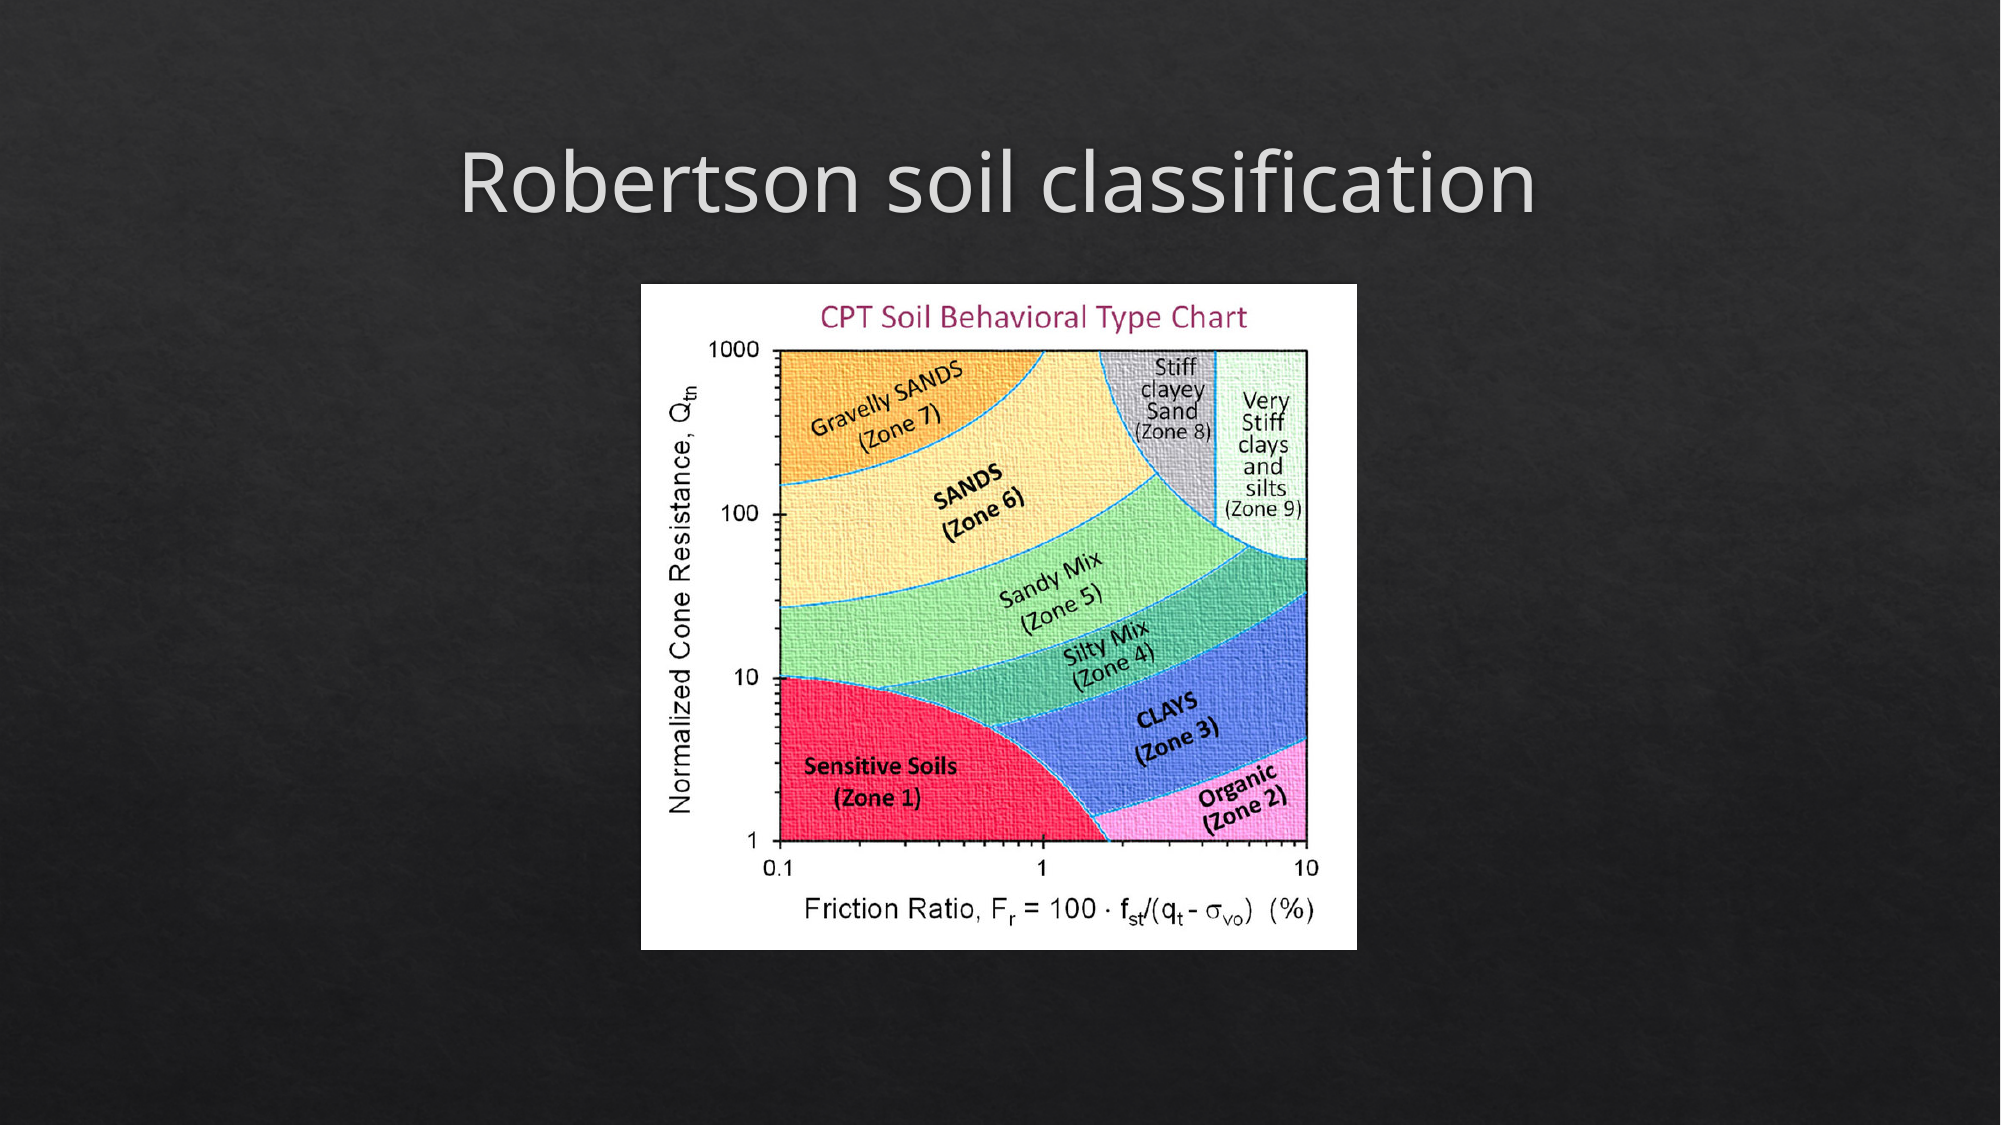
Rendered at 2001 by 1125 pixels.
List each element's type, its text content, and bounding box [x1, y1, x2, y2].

title Robertson soil classification [149, 99, 1849, 260]
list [641, 283, 1357, 951]
